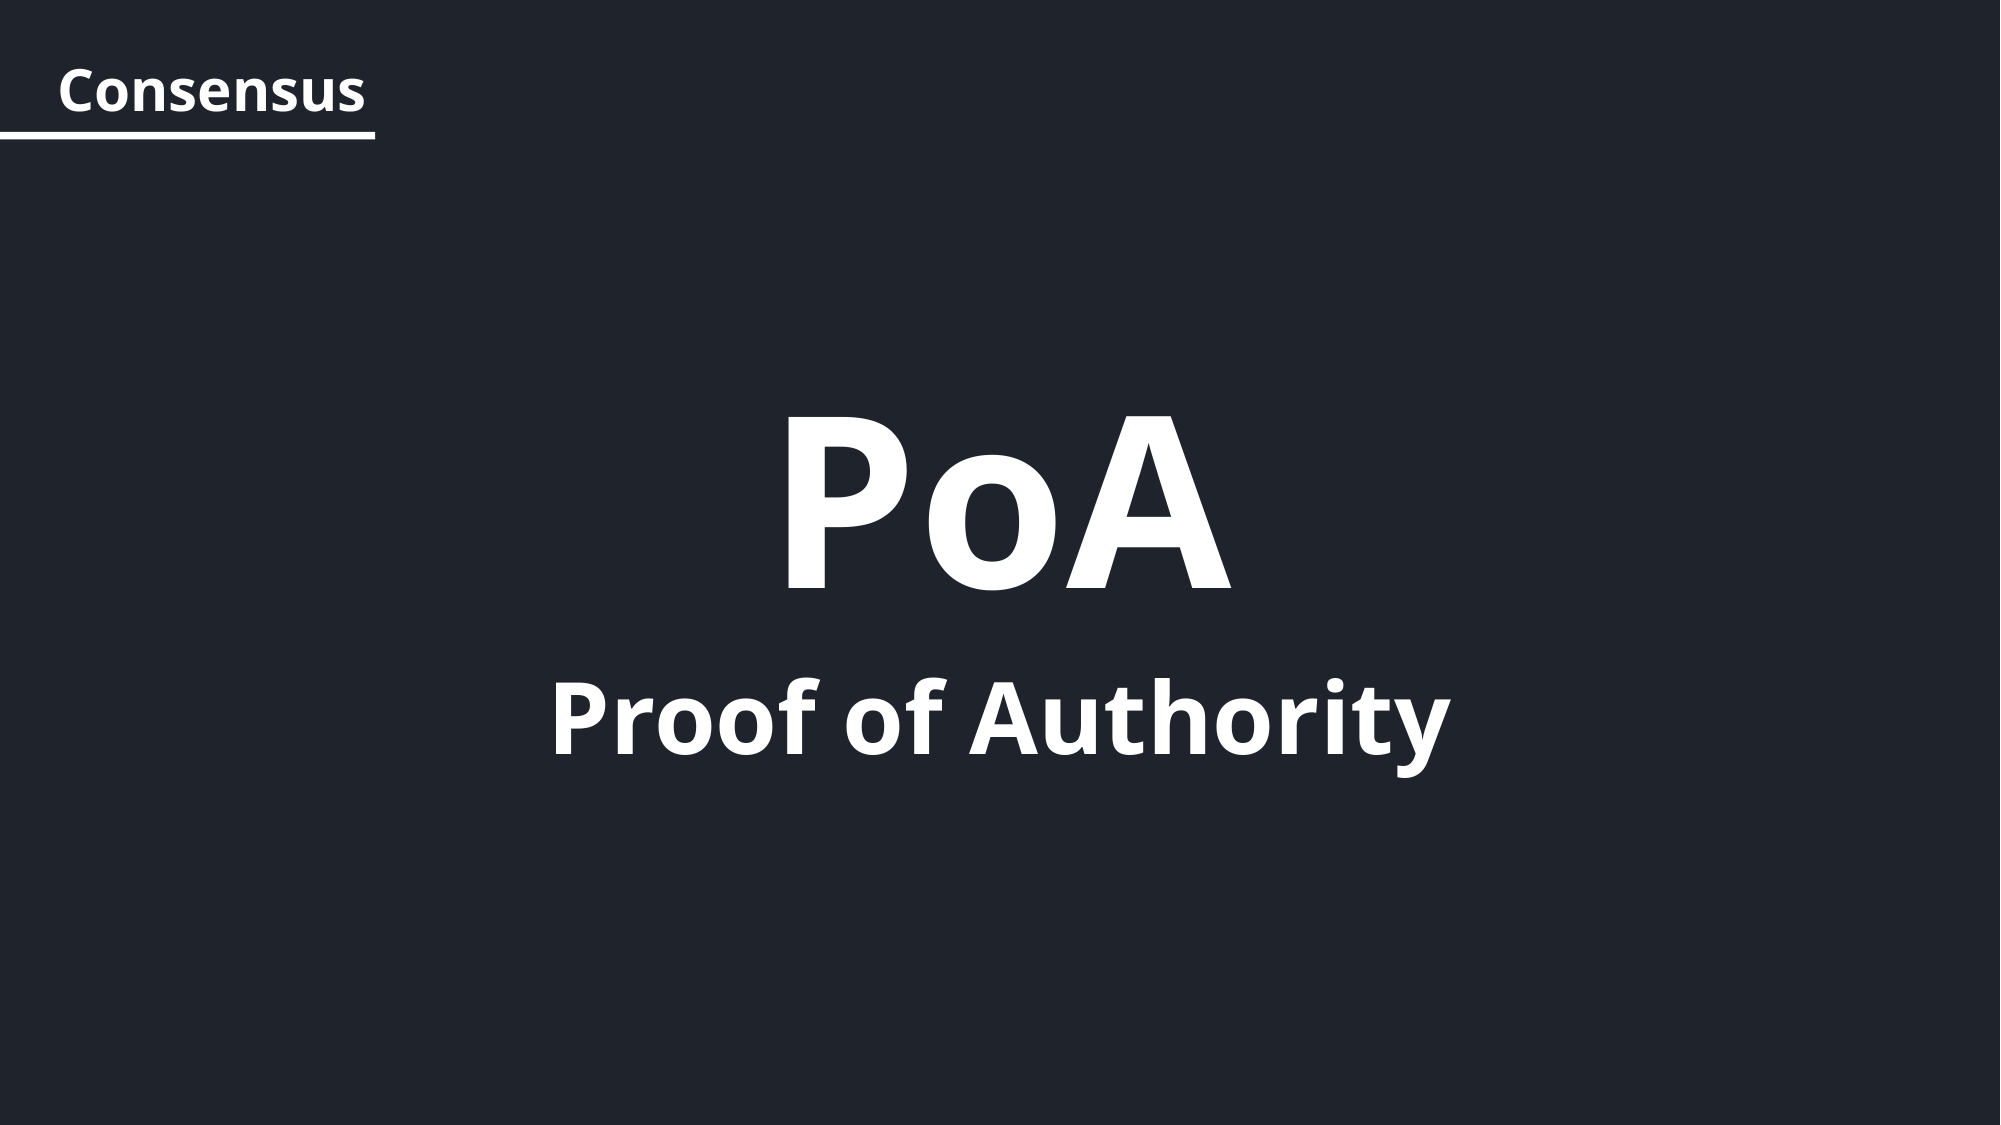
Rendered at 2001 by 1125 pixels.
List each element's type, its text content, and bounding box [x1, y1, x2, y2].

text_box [445, 341, 1555, 784]
text_box Consensus [42, 46, 382, 131]
text_box [0, 131, 376, 140]
